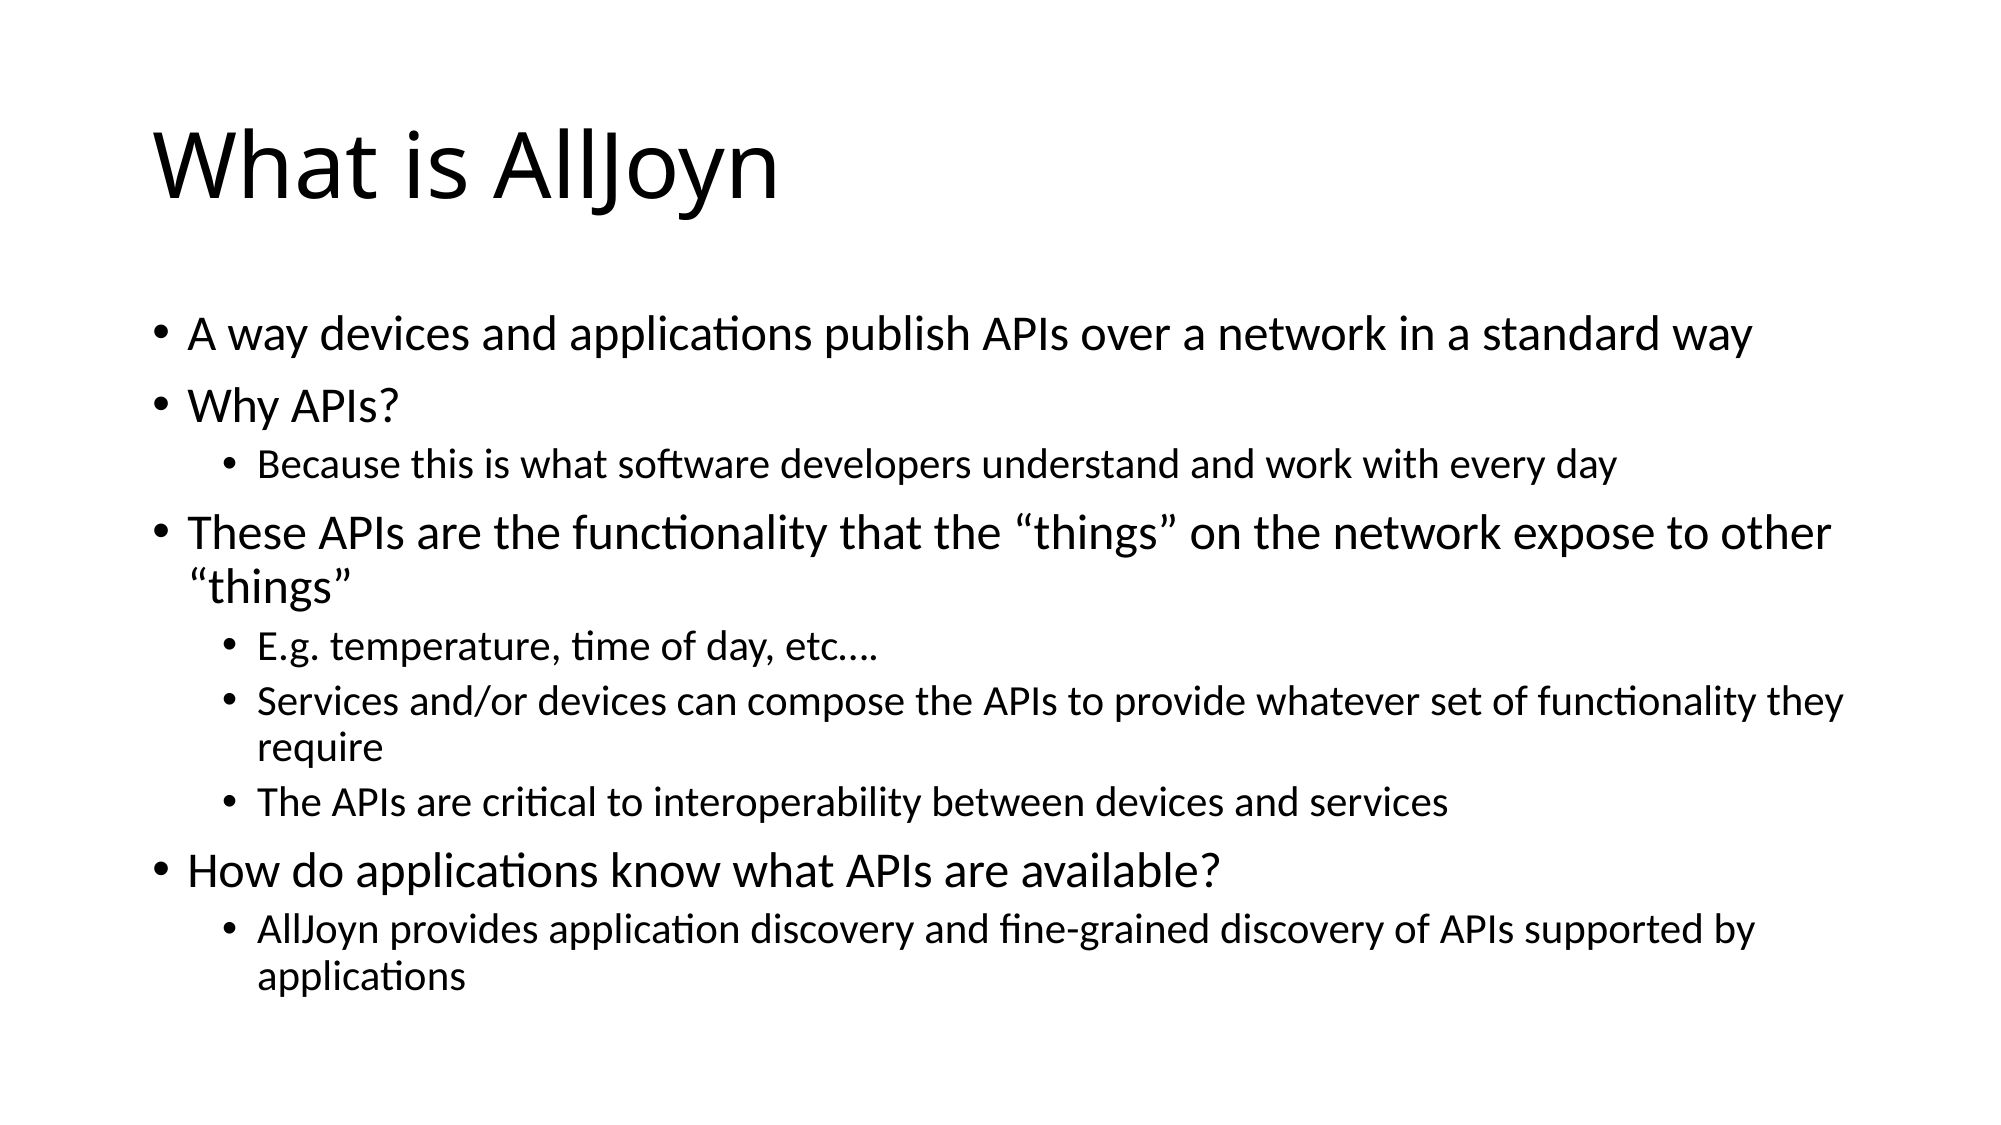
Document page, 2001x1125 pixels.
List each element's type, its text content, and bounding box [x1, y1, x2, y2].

title What is AllJoyn [137, 59, 1863, 278]
list A way devices and applications publish APIs over a network in a standard way Why APIs? Because this is what software developers understand and work with every day These APIs are the functionality that the “things” on the network expose to other “things” E.g. temperature, time of day, etc…. Services and/or devices can compose the APIs to provide whatever set of functionality they require The APIs are critical to interoperability between devices and services How do applications know what APIs are available? AllJoyn provides application discovery and fine-grained discovery of APIs supported by applications [137, 299, 1863, 1014]
